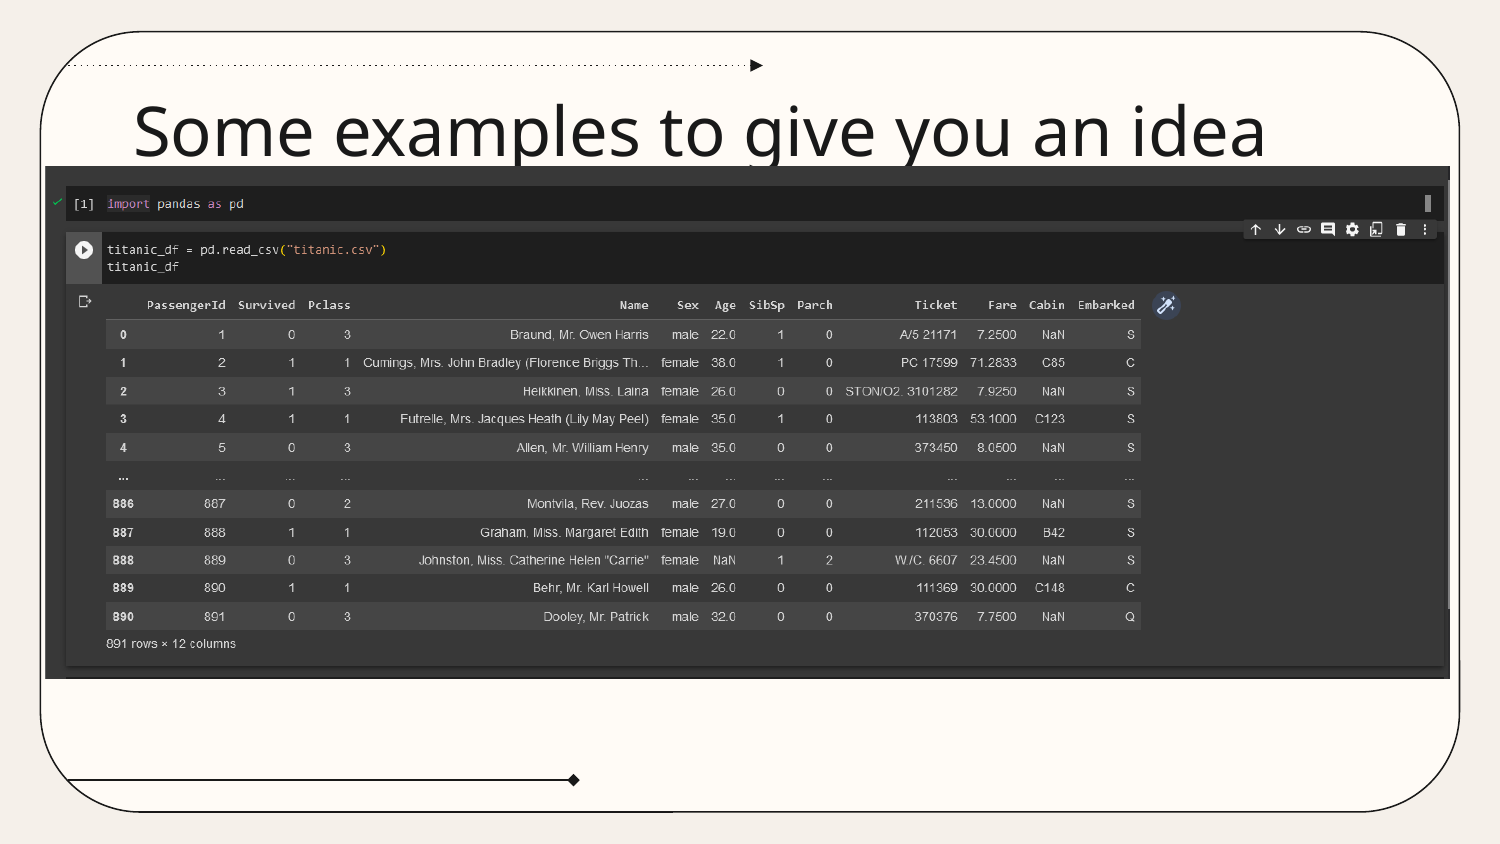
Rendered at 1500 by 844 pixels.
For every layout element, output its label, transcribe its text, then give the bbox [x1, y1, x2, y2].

title Some examples to give you an idea [118, 72, 1383, 165]
picture [44, 166, 1450, 679]
